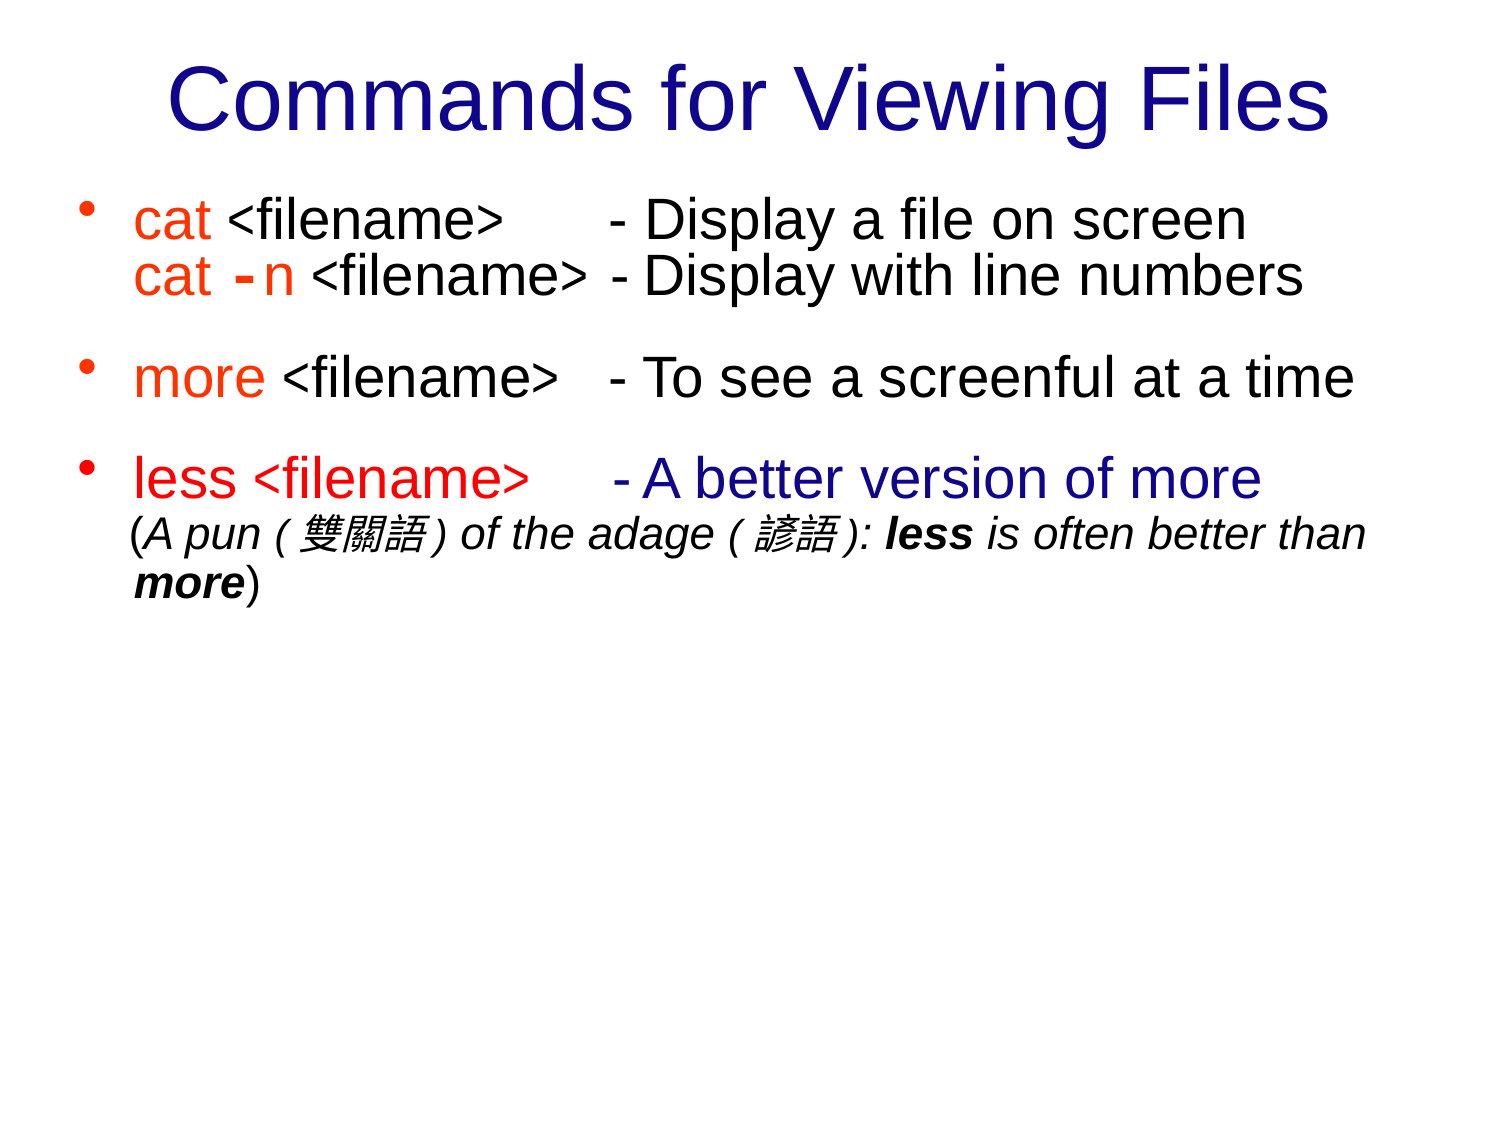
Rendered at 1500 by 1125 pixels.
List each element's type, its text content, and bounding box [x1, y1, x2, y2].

list cat <filename> - Display a file on screen cat -n <filename> - Display with line numbers more <filename> - To see a screenful at a time less <filename> - A better version of more (A pun (雙關語) of the adage (諺語): less is often better than more) [62, 187, 1488, 1125]
text_box Commands for Viewing Files [74, 0, 1425, 188]
